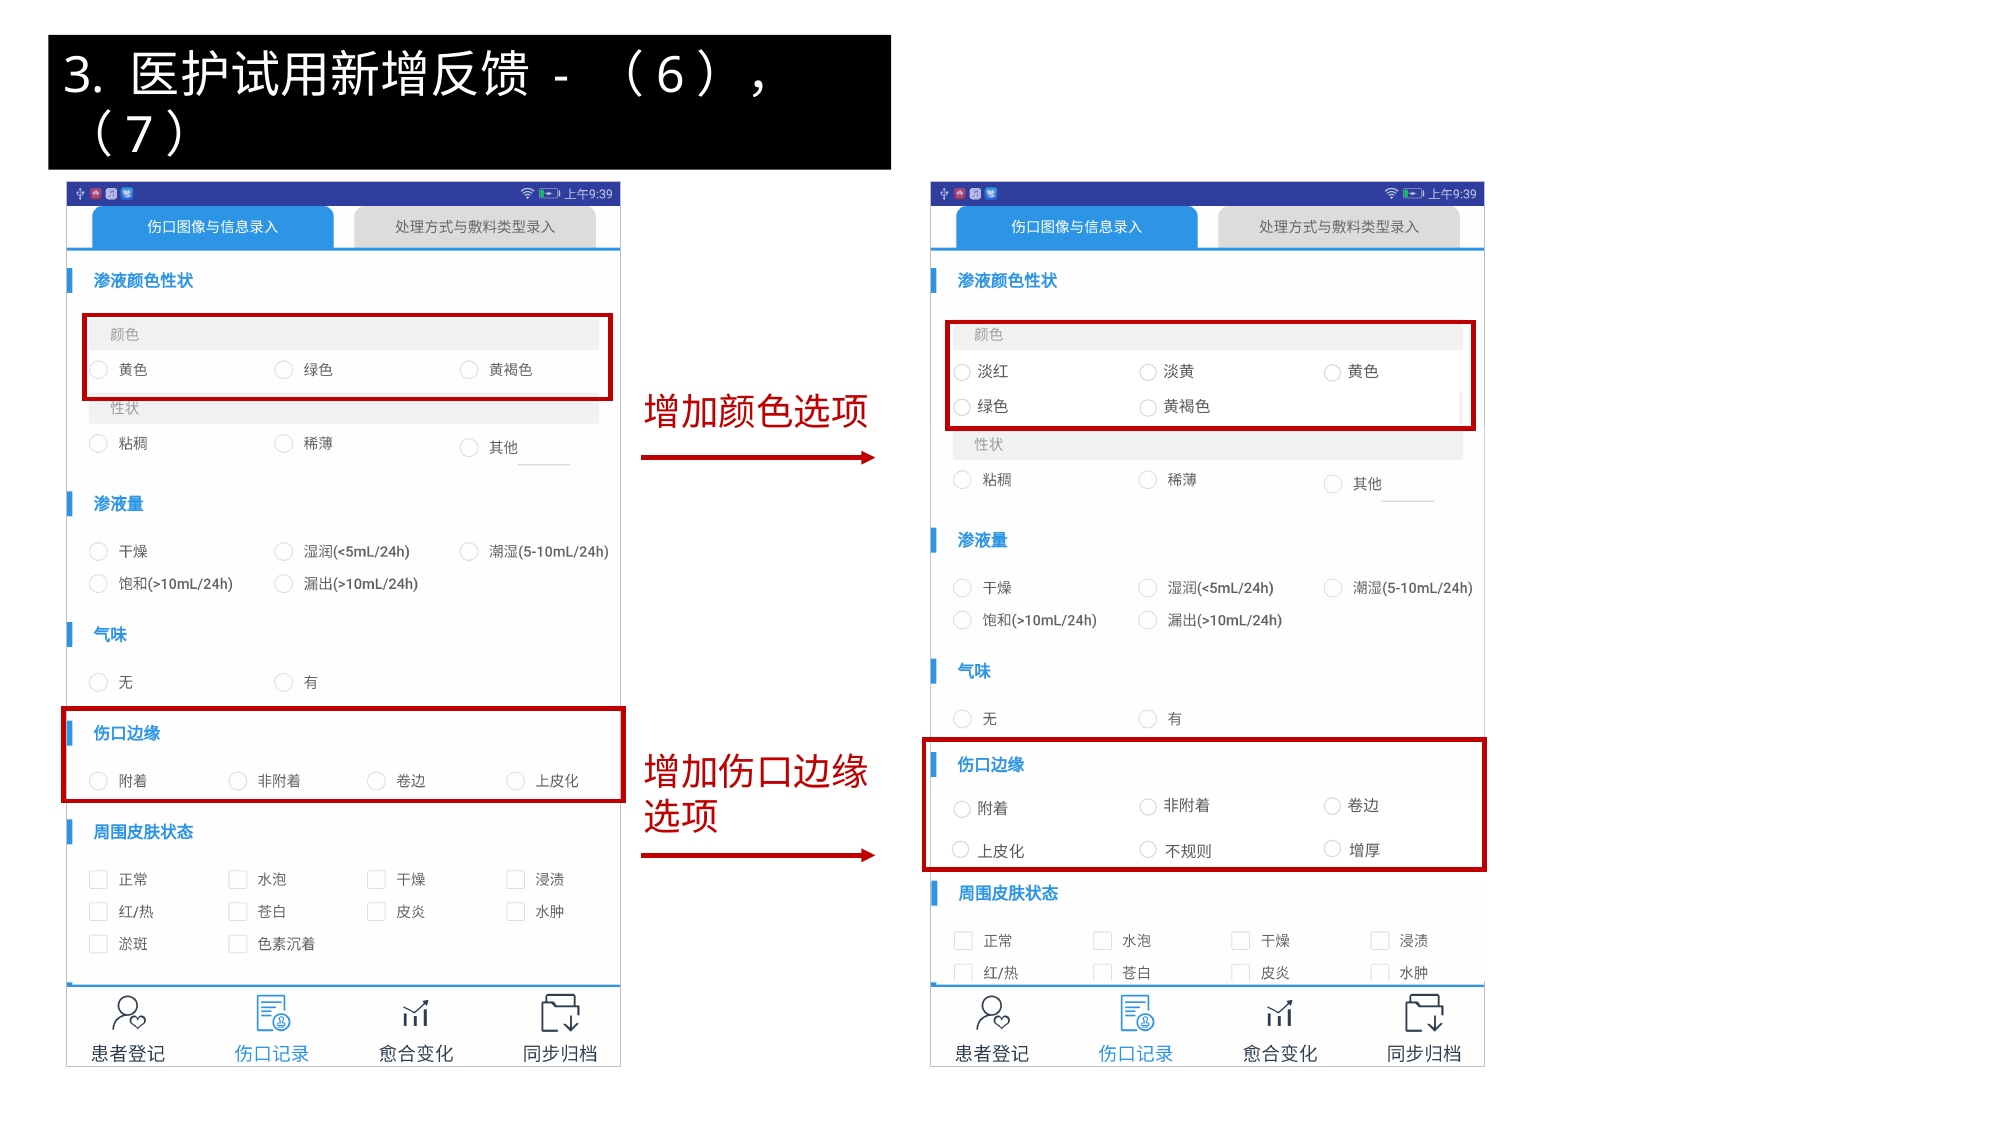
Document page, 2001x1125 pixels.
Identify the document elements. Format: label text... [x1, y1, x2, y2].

text_box [923, 739, 930, 871]
text_box [62, 707, 66, 802]
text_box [930, 181, 1510, 1067]
picture [66, 181, 621, 1067]
text_box 3. 医护试用新增反馈 - （6），（7） [48, 34, 892, 170]
text_box 增加伤口边缘 选项 [628, 740, 923, 846]
text_box [621, 707, 625, 802]
text_box 增加颜色选项 [628, 380, 930, 440]
